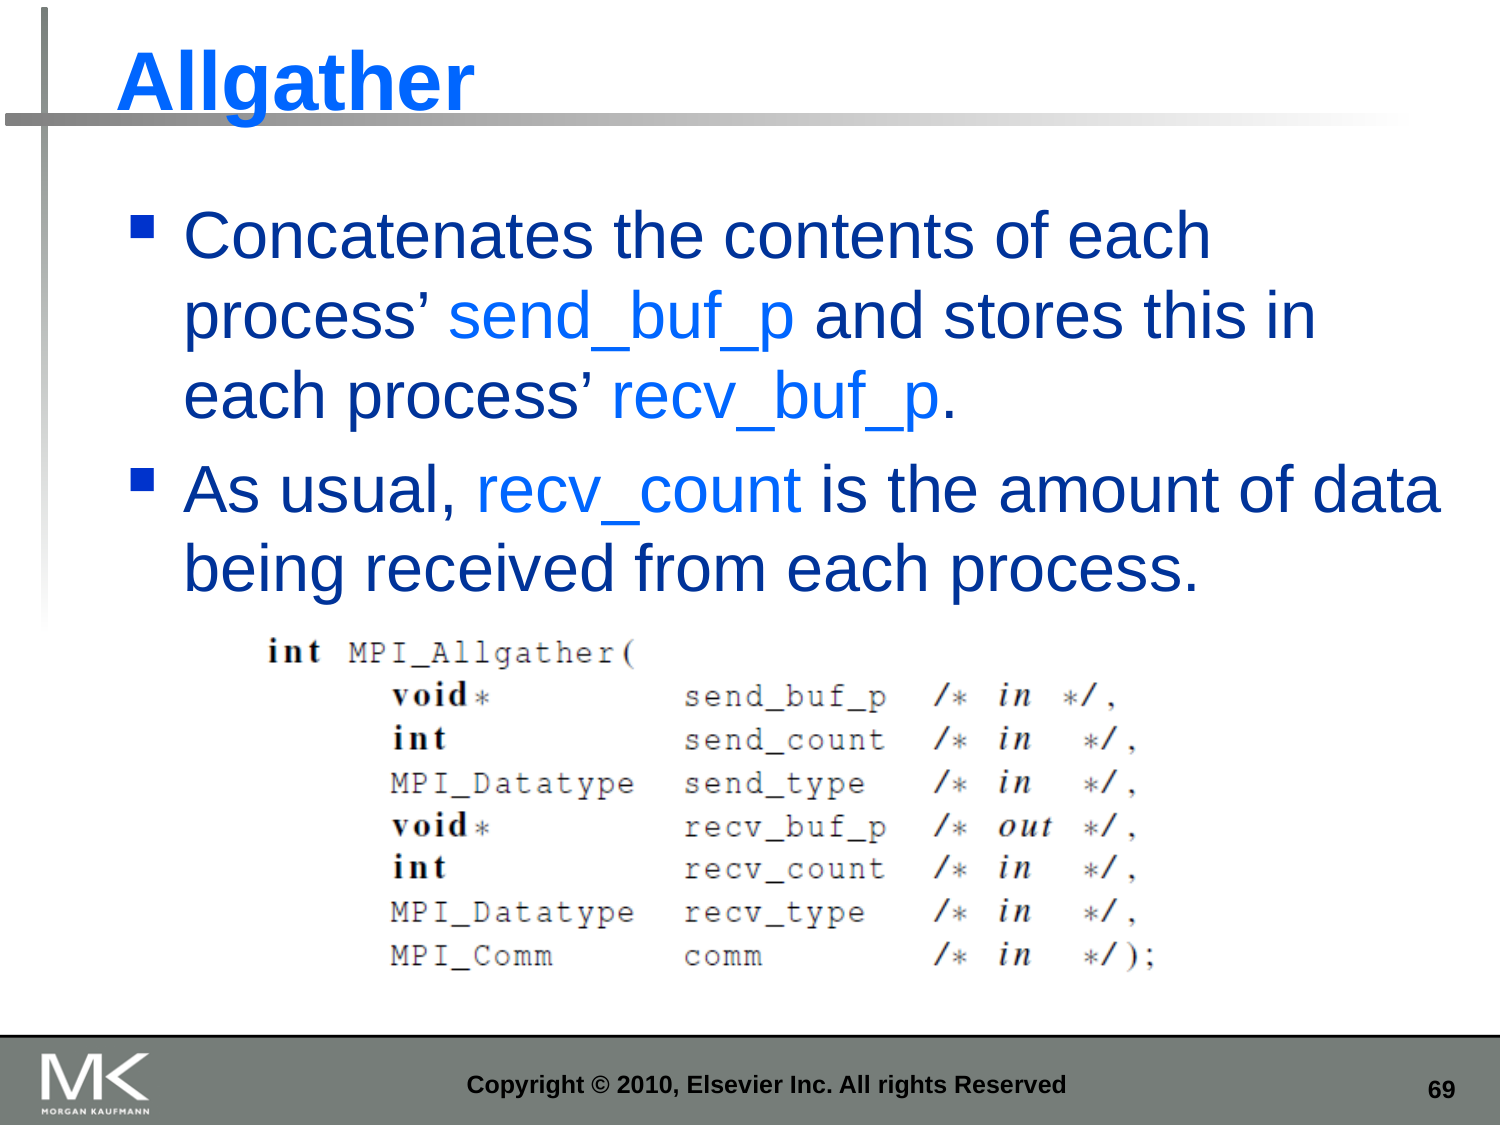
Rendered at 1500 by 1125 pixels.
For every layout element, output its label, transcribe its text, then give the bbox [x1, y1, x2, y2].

picture [253, 621, 1170, 990]
footer Copyright © 2010, Elsevier Inc. All rights Reserved [170, 1046, 1365, 1106]
list Concatenates the contents of each process’ send_buf_p and stores this in each process’ recv_buf_p. As usual, recv_count is the amount of data being received from each process. [111, 184, 1470, 528]
picture [29, 1046, 160, 1123]
title Allgather [100, 18, 1460, 135]
